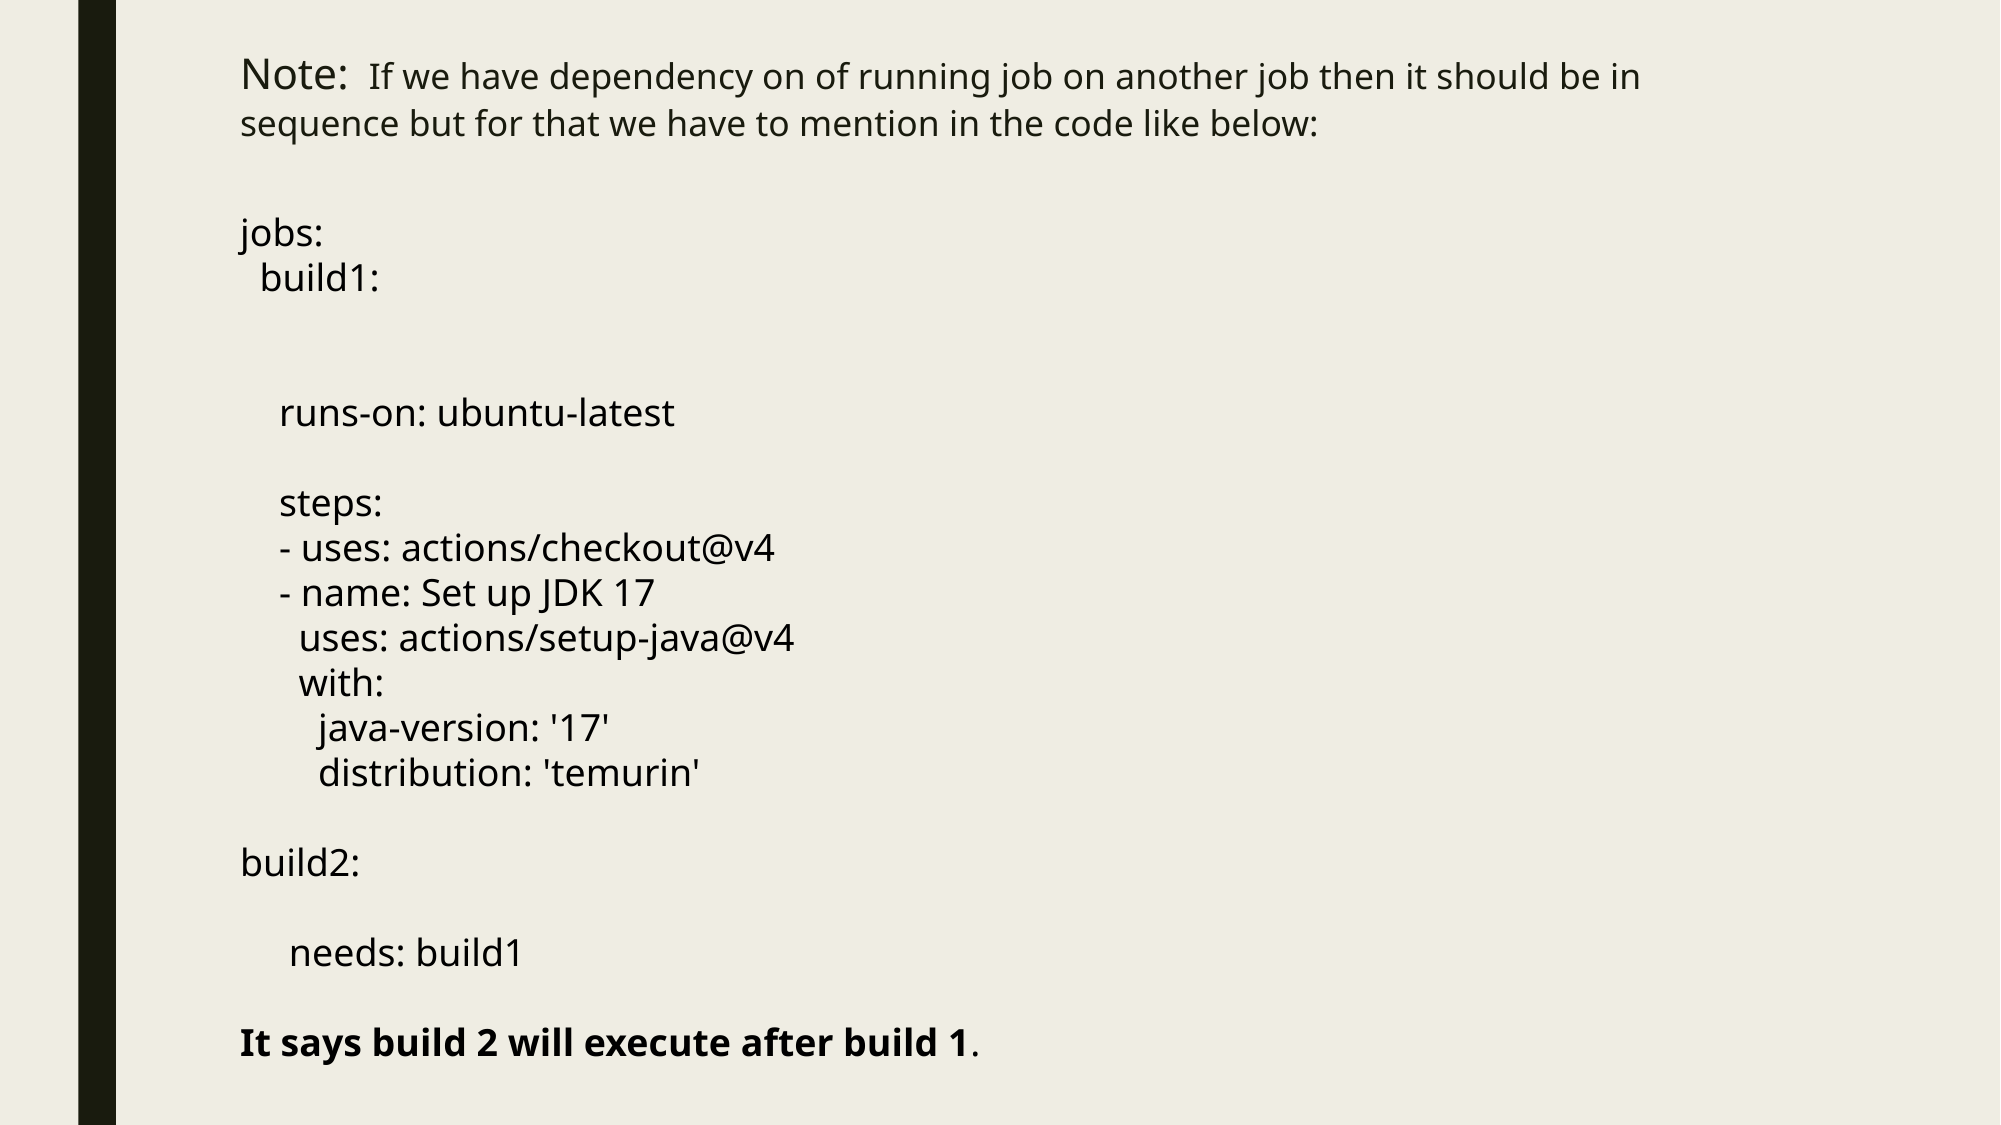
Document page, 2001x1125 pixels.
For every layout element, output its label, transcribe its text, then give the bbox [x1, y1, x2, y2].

title Note: If we have dependency on of running job on another job then it should be in sequence but for that we have to mention in the code like below: [225, 15, 1800, 197]
text_box jobs: build1: runs-on: ubuntu-latest steps: - uses: actions/checkout@v4 - name: Set up JDK 17 uses: actions/setup-java@v4 with: java-version: '17' distribution: 'temurin' build2: needs: build1 It says build 2 will execute after build 1. [225, 201, 1867, 1117]
